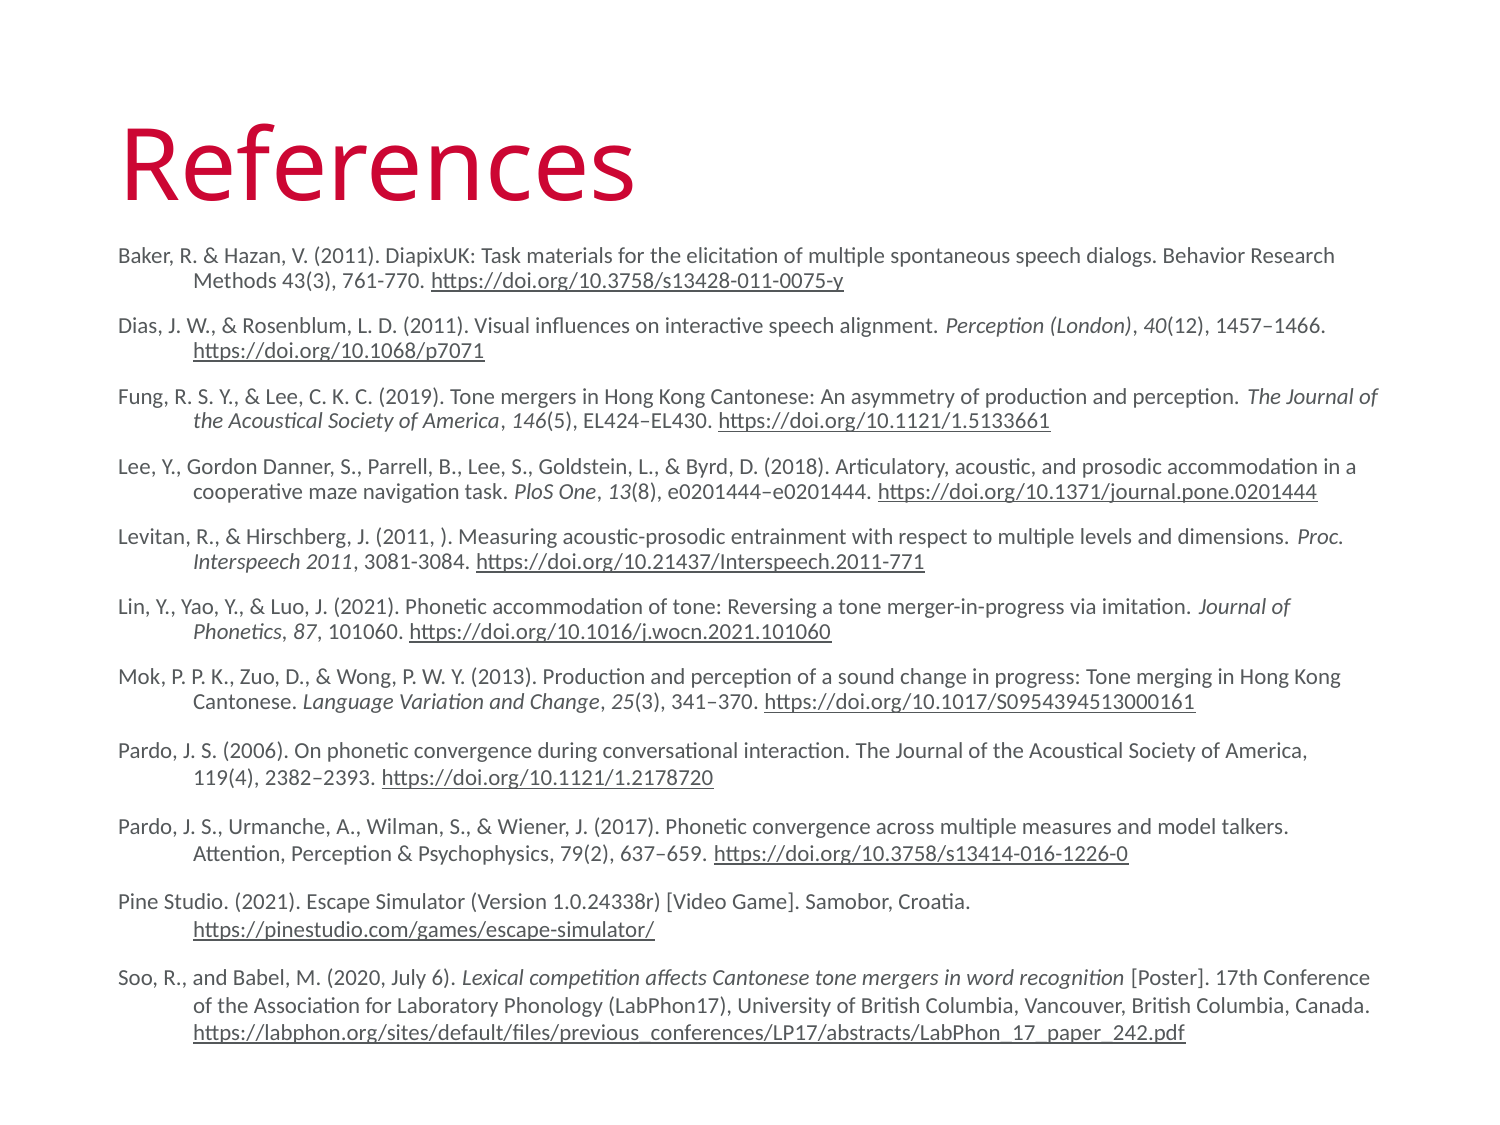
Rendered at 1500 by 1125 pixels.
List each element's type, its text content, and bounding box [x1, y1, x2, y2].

list Baker, R. & Hazan, V. (2011). DiapixUK: Task materials for the elicitation of multiple spontaneous speech dialogs. Behavior Research Methods 43(3), 761-770. https://doi.org/10.3758/s13428-011-0075-y Dias, J. W., & Rosenblum, L. D. (2011). Visual influences on interactive speech alignment. Perception (London), 40(12), 1457–1466. https://doi.org/10.1068/p7071 Fung, R. S. Y., & Lee, C. K. C. (2019). Tone mergers in Hong Kong Cantonese: An asymmetry of production and perception. The Journal of the Acoustical Society of America, 146(5), EL424–EL430. https://doi.org/10.1121/1.5133661 Lee, Y., Gordon Danner, S., Parrell, B., Lee, S., Goldstein, L., & Byrd, D. (2018). Articulatory, acoustic, and prosodic accommodation in a cooperative maze navigation task. PloS One, 13(8), e0201444–e0201444. https://doi.org/10.1371/journal.pone.0201444 Levitan, R., & Hirschberg, J. (2011, ). Measuring acoustic-prosodic entrainment with respect to multiple levels and dimensions. Proc. Interspeech 2011, 3081-3084. https://doi.org/10.21437/Interspeech.2011-771 Lin, Y., Yao, Y., & Luo, J. (2021). Phonetic accommodation of tone: Reversing a tone merger-in-progress via imitation. Journal of Phonetics, 87, 101060. https://doi.org/10.1016/j.wocn.2021.101060 Mok, P. P. K., Zuo, D., & Wong, P. W. Y. (2013). Production and perception of a sound change in progress: Tone merging in Hong Kong Cantonese. Language Variation and Change, 25(3), 341–370. https://doi.org/10.1017/S0954394513000161 Pardo, J. S. (2006). On phonetic convergence during conversational interaction. The Journal of the Acoustical Society of America, 119(4), 2382–2393. https://doi.org/10.1121/1.2178720 Pardo, J. S., Urmanche, A., Wilman, S., & Wiener, J. (2017). Phonetic convergence across multiple measures and model talkers. Attention, Perception & Psychophysics, 79(2), 637–659. https://doi.org/10.3758/s13414-016-1226-0 Pine Studio. (2021). Escape Simulator (Version 1.0.24338r) [Video Game]. Samobor, Croatia. https://pinestudio.com/games/escape-simulator/ Soo, R., and Babel, M. (2020, July 6). Lexical competition affects Cantonese tone mergers in word recognition [Poster]. 17th Conference of the Association for Laboratory Phonology (LabPhon17), University of British Columbia, Vancouver, British Columbia, Canada. https://labphon.org/sites/default/files/previous_conferences/LP17/abstracts/LabPhon_17_paper_242.pdf [103, 236, 1397, 1100]
title References [103, 59, 1397, 236]
